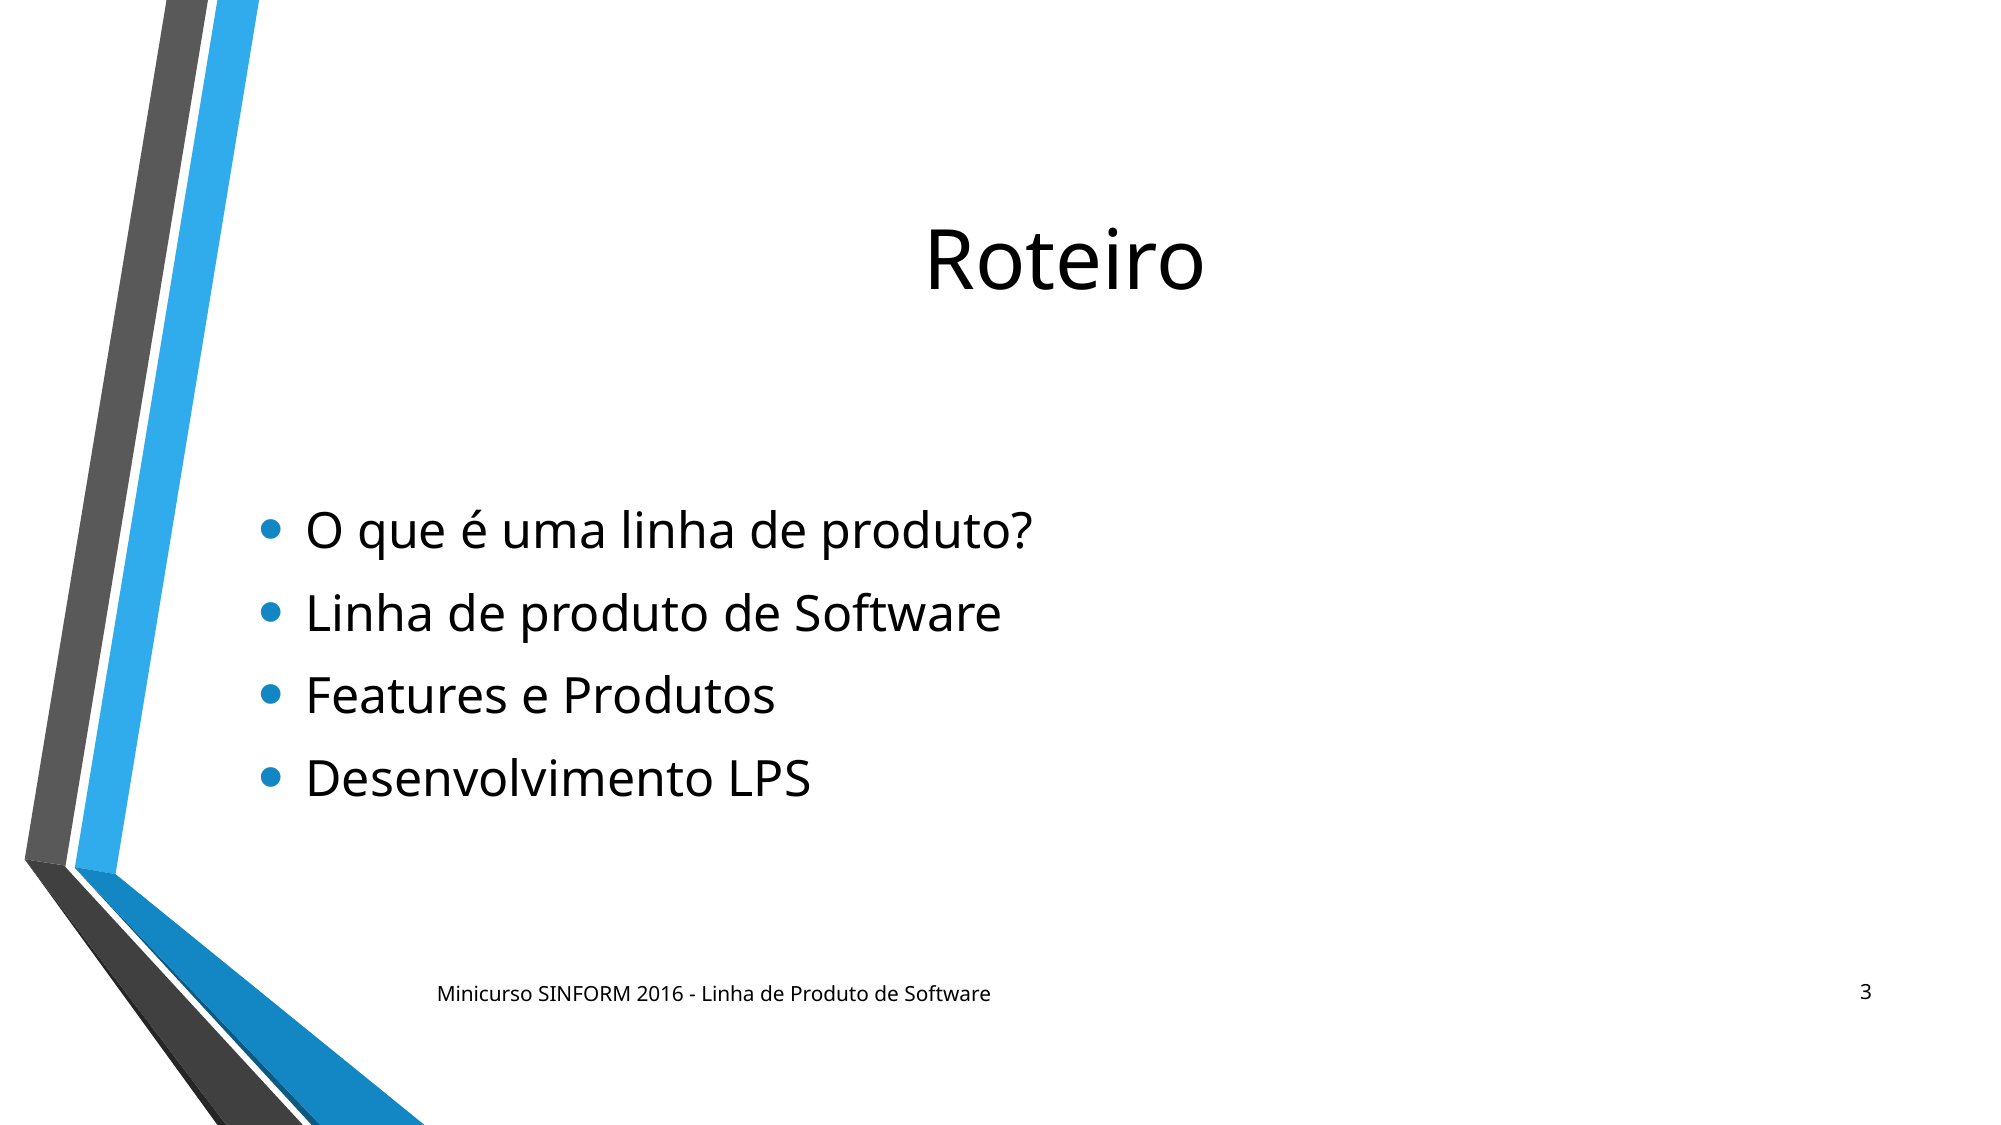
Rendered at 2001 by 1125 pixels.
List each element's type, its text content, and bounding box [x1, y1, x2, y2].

slide_number 3 [1796, 962, 1887, 1023]
title Roteiro [243, 112, 1887, 400]
footer Minicurso SINFORM 2016 - Linha de Produto de Software [421, 965, 1584, 1025]
list O que é uma linha de produto? Linha de produto de Software Features e Produtos Desenvolvimento LPS [243, 437, 1887, 950]
